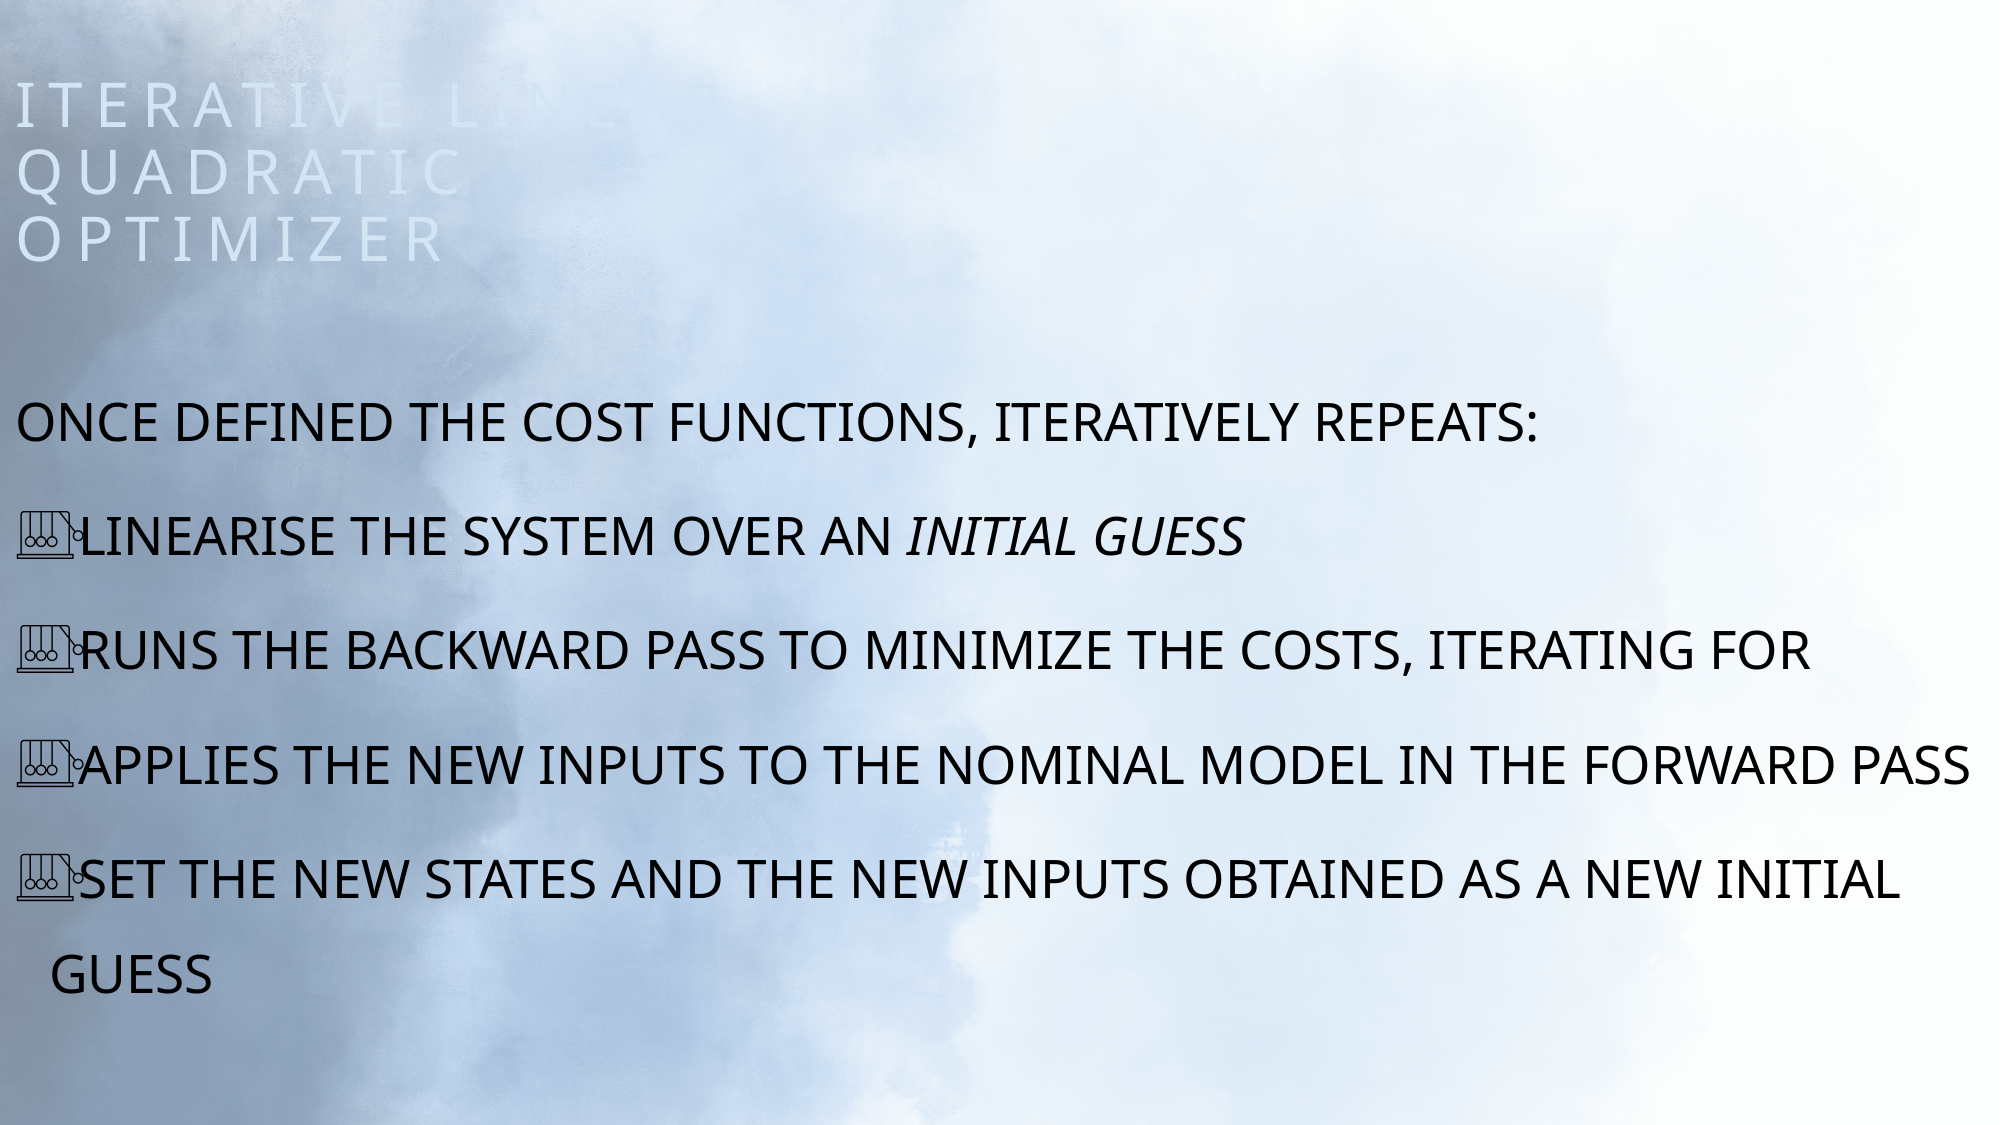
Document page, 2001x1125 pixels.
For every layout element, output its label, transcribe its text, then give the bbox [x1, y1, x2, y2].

title ITERATIVE LINEAR QUADRATIC OPTIMIZER [0, 65, 1069, 284]
picture [15, 499, 85, 570]
picture [15, 613, 85, 684]
picture [15, 728, 85, 798]
picture [15, 842, 85, 912]
